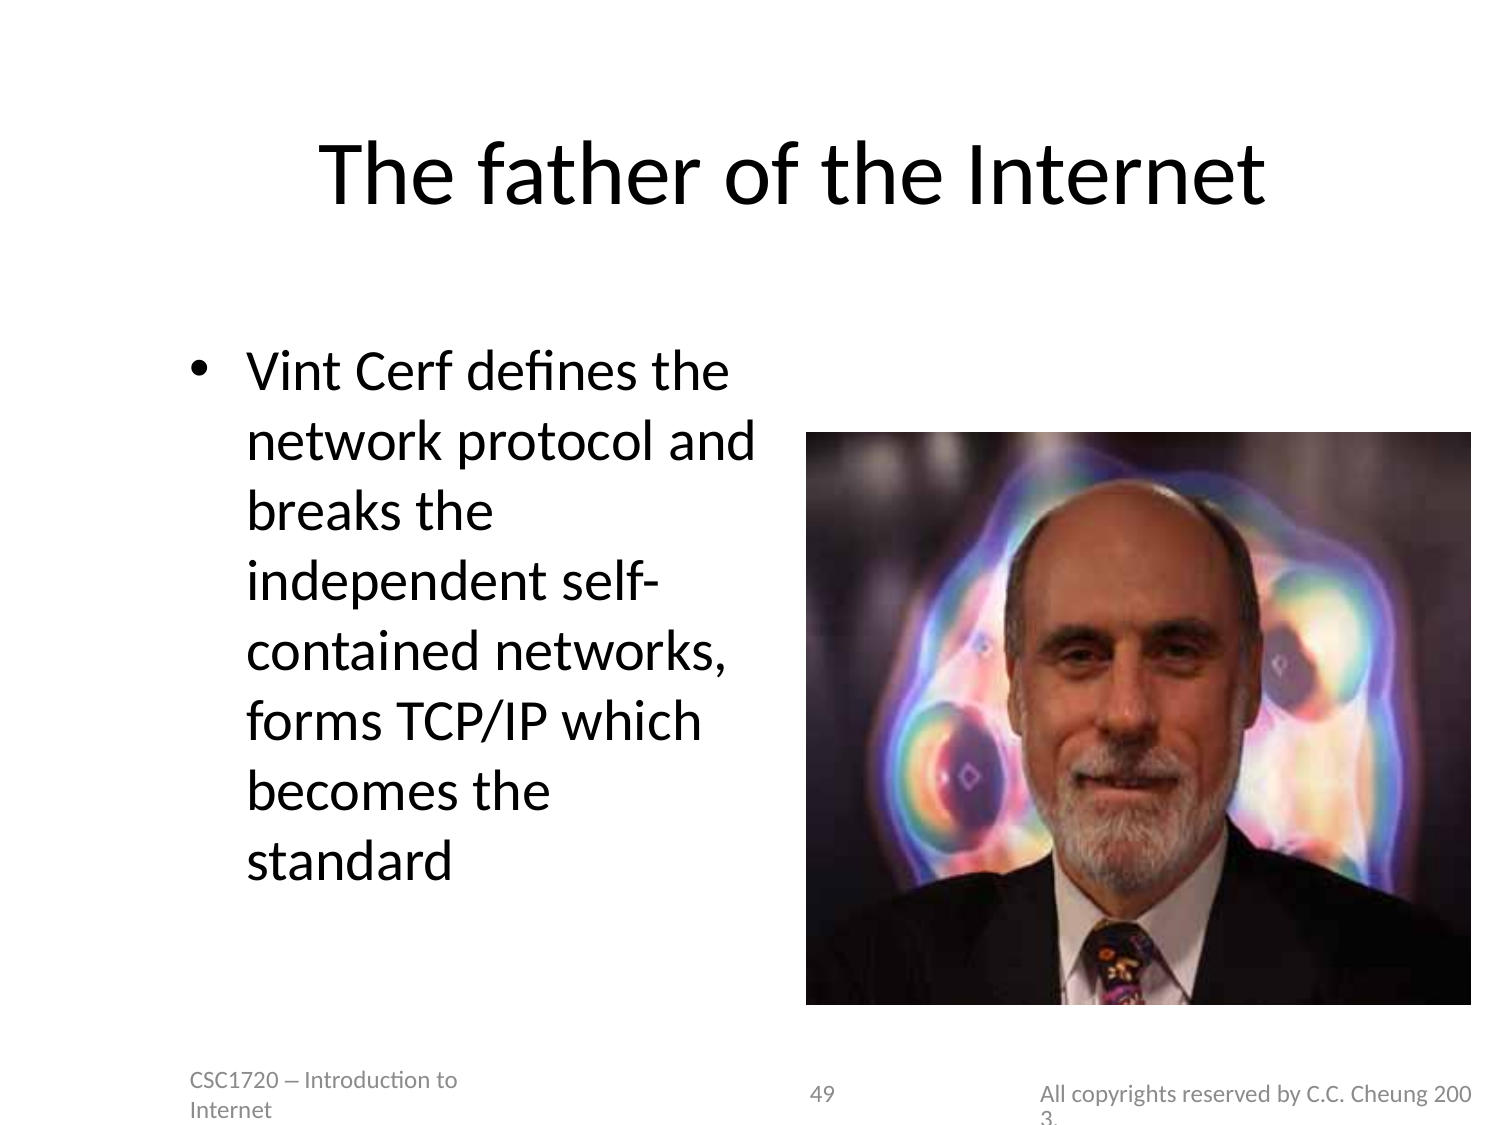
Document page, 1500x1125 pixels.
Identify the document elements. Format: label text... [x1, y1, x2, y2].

list Vint Cerf defines the network protocol and breaks the independent self-contained networks, forms TCP/IP which becomes the standard [174, 324, 782, 1063]
slide_number 49 [750, 1073, 851, 1113]
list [806, 432, 1471, 1006]
slide_number CSC1720 – Introduction to Internet [174, 1074, 538, 1113]
footer All copyrights reserved by C.C. Cheung 2003. [1025, 1073, 1500, 1113]
title The father of the Internet [174, 50, 1413, 285]
